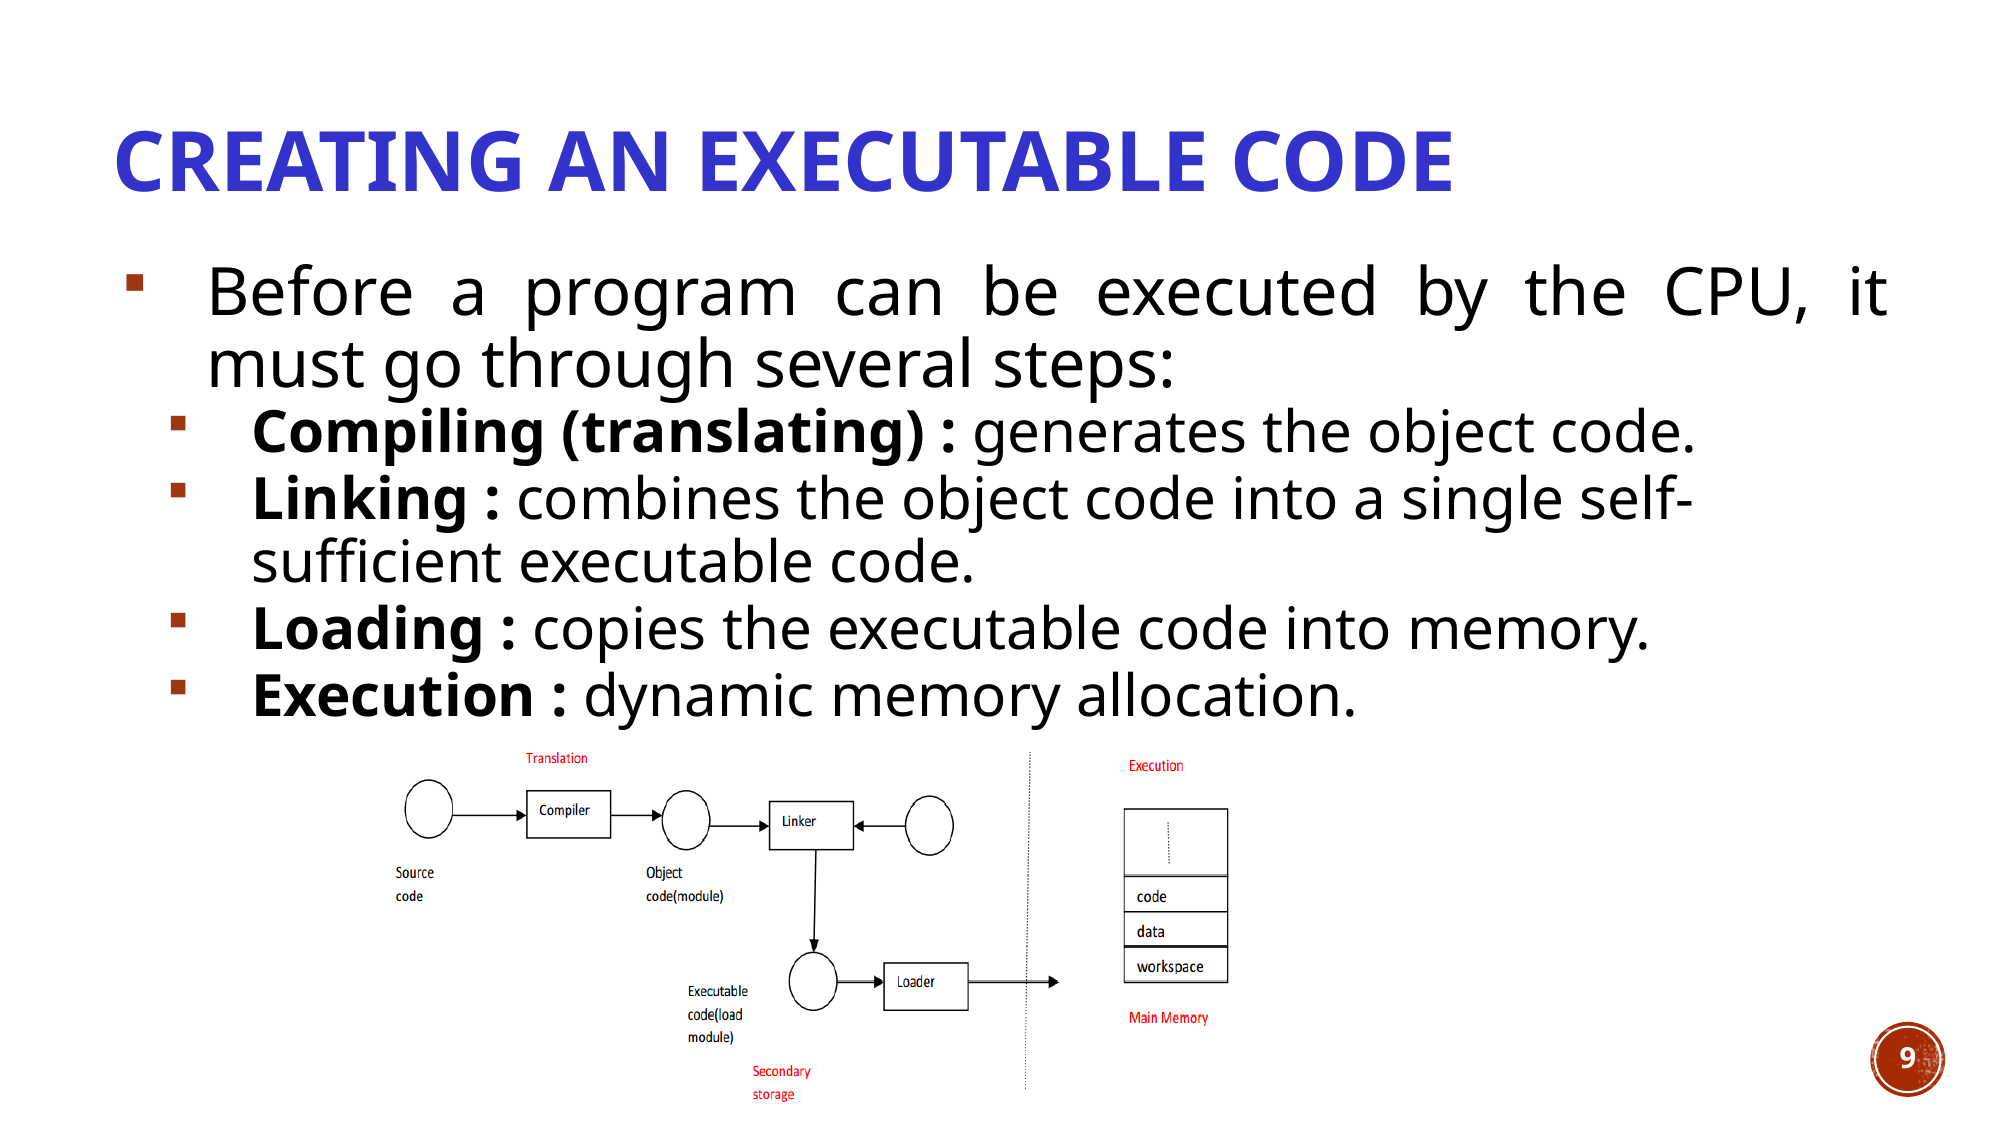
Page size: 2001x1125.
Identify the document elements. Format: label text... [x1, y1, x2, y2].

slide_number 9 [1855, 1028, 1961, 1089]
list Before a program can be executed by the CPU, it must go through several steps: Compiling (translating) : generates the object code. Linking : combines the object code into a single self-sufficient executable code. Loading : copies the executable code into memory. Execution : dynamic memory allocation. [97, 250, 1905, 1089]
picture [393, 752, 1233, 1115]
title Creating an executable code [97, 79, 1905, 250]
